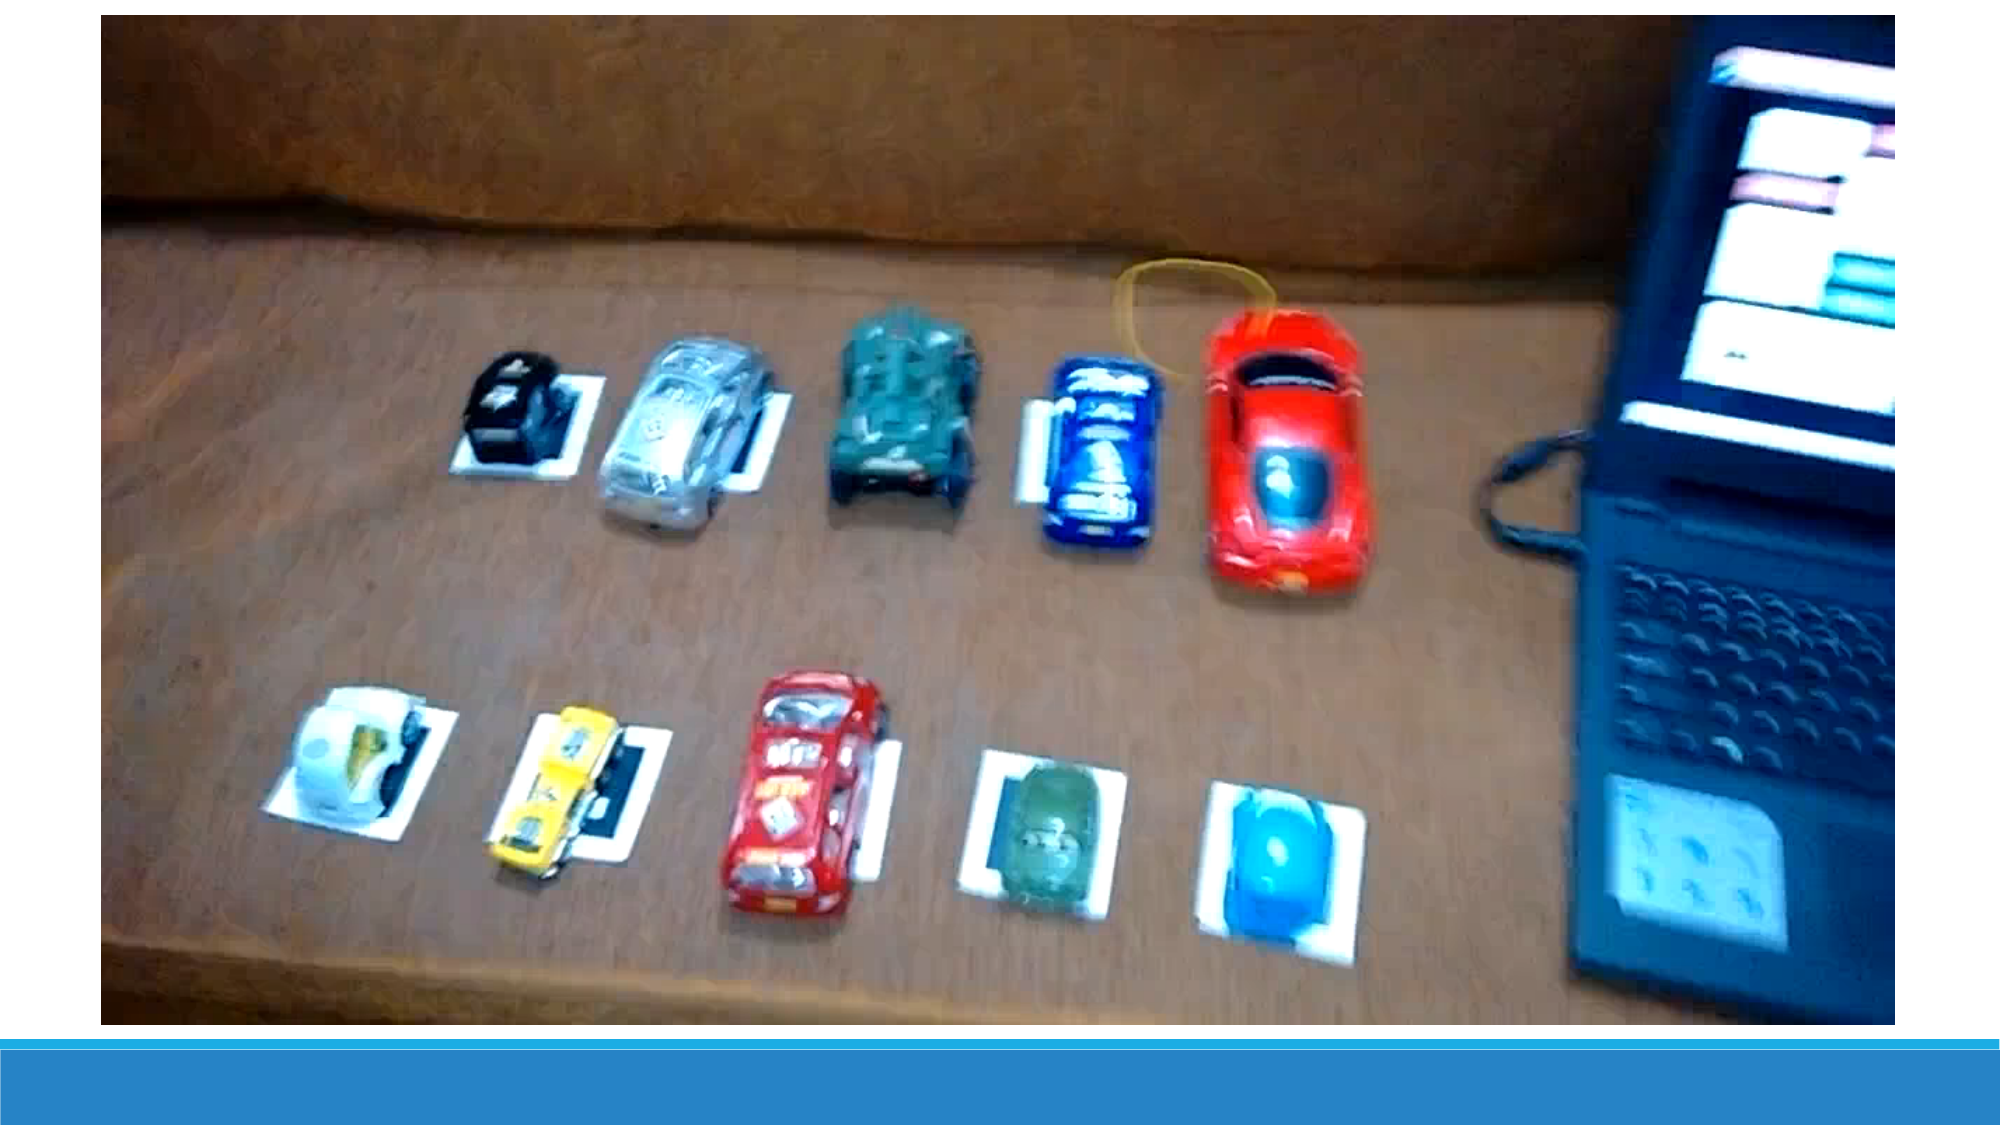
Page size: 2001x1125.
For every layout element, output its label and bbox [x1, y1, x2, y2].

text_box [99, 14, 1897, 1026]
